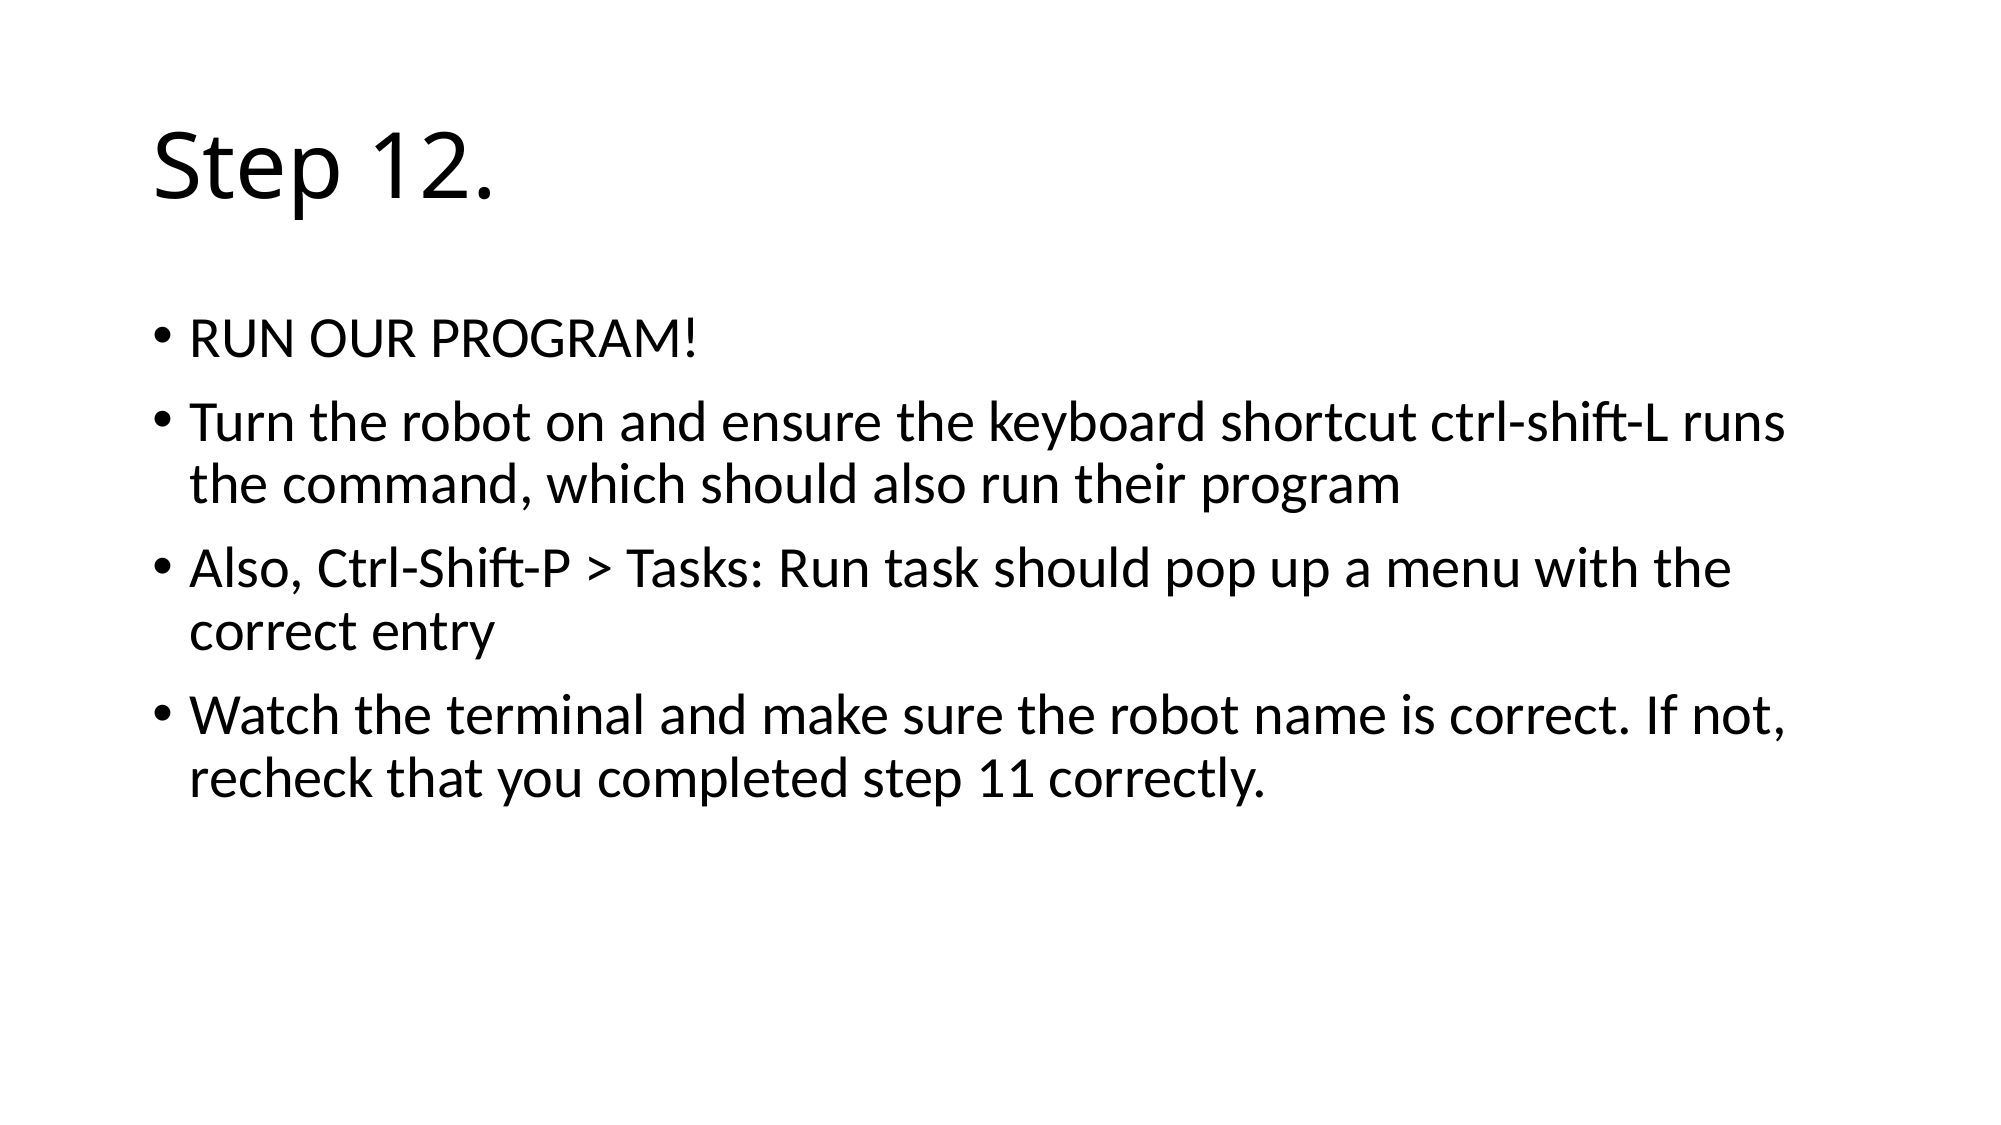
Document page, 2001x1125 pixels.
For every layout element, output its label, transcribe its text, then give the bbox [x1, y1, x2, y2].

list RUN OUR PROGRAM! Turn the robot on and ensure the keyboard shortcut ctrl-shift-L runs the command, which should also run their program Also, Ctrl-Shift-P > Tasks: Run task should pop up a menu with the correct entry Watch the terminal and make sure the robot name is correct. If not, recheck that you completed step 11 correctly. [137, 299, 1863, 1014]
title Step 12. [137, 59, 1863, 278]
